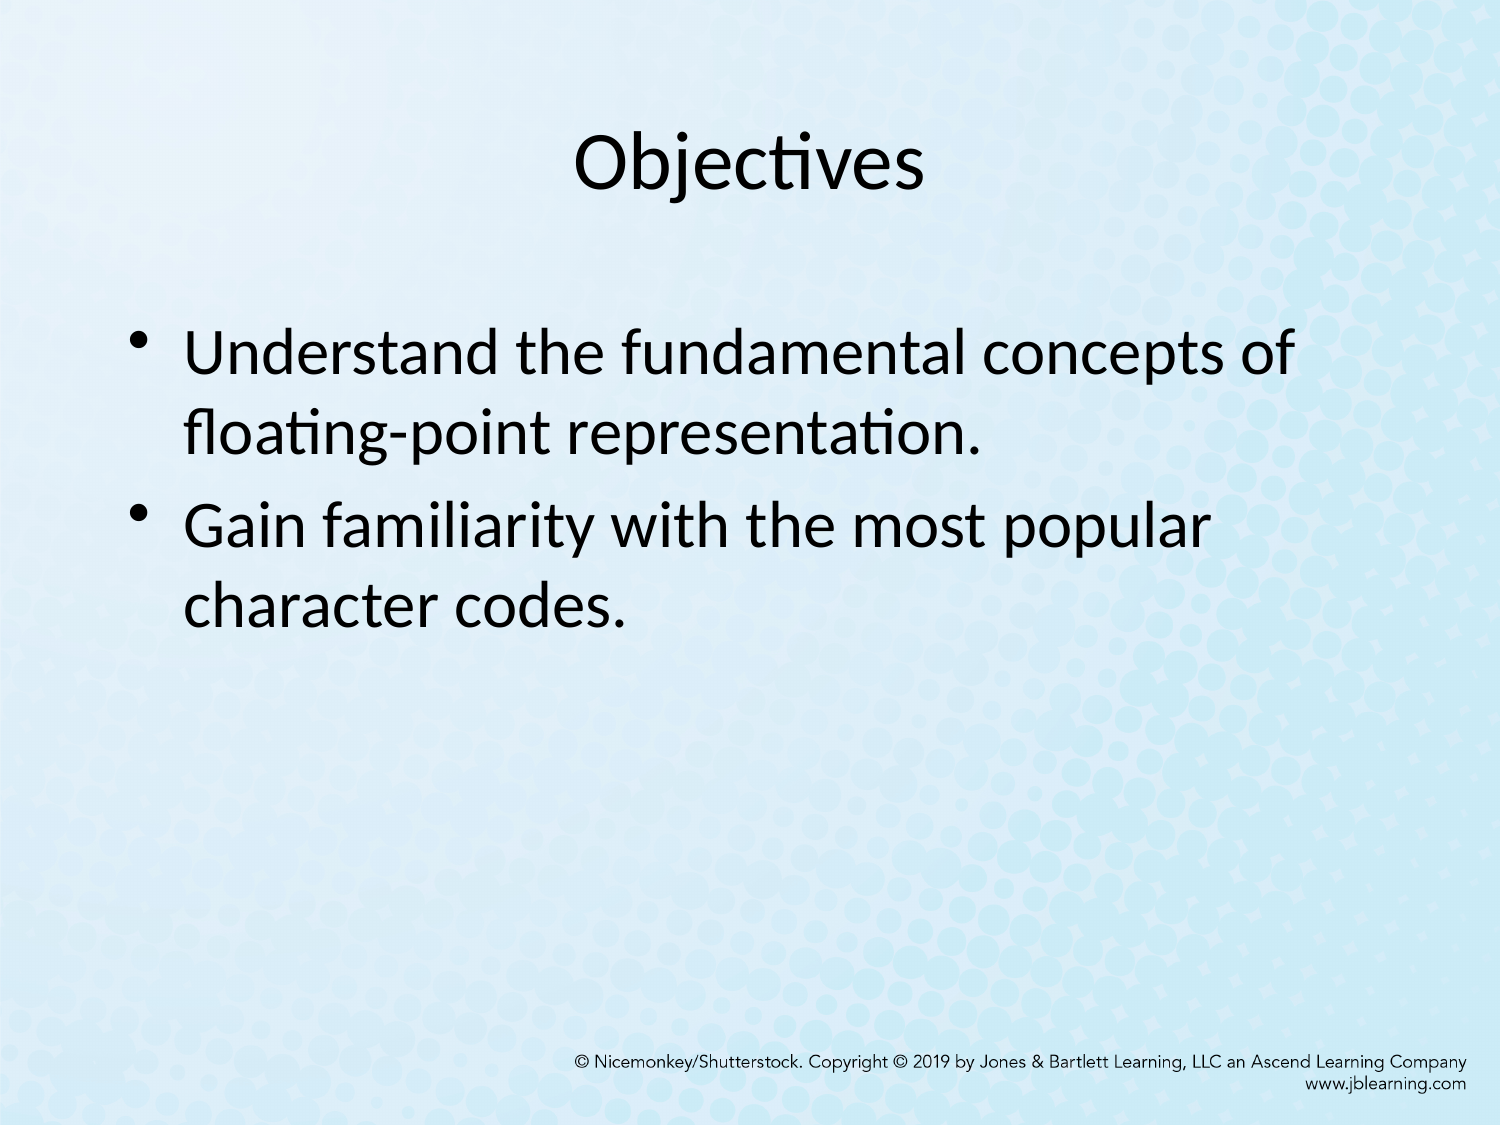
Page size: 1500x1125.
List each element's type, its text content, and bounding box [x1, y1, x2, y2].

picture [0, 0, 1500, 1125]
list Understand the fundamental concepts of floating-point representation. Gain familiarity with the most popular character codes. [112, 299, 1388, 975]
title Objectives [112, 75, 1388, 238]
